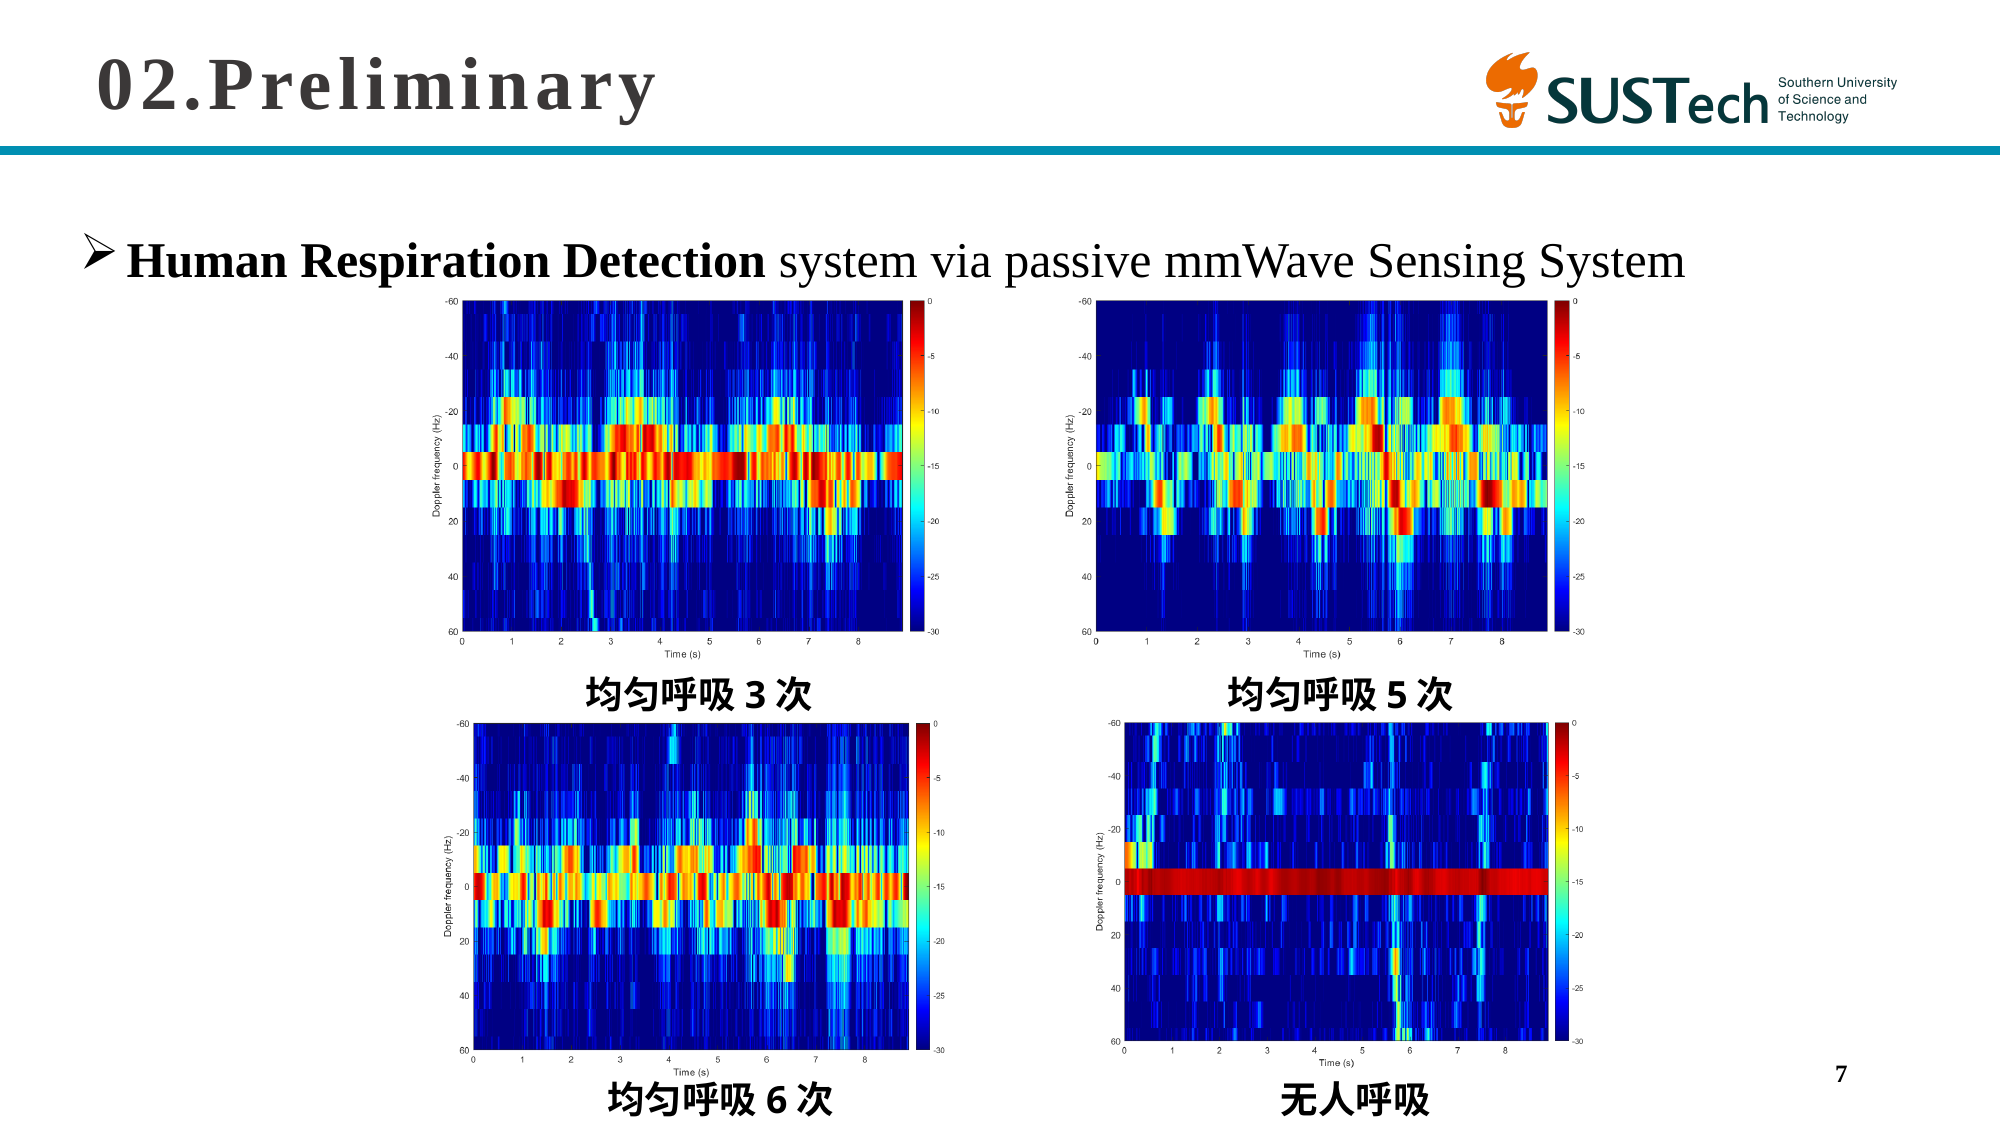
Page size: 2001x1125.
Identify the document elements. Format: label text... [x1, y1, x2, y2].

picture [1053, 693, 1638, 1084]
text_box 02.Preliminary [81, 27, 673, 132]
picture [400, 693, 1001, 1094]
picture [1486, 52, 1897, 129]
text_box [388, 270, 1643, 676]
text_box 均匀呼吸5次 [1212, 676, 1590, 693]
text_box 均匀呼吸6次 [592, 1094, 969, 1125]
text_box 均匀呼吸3次 [571, 676, 948, 693]
slide_number 7 [1638, 1042, 1863, 1103]
text_box 无人呼吸 [1265, 1068, 1643, 1125]
text_box Human Respiration Detection system via passive mmWave Sensing System [65, 219, 1966, 295]
